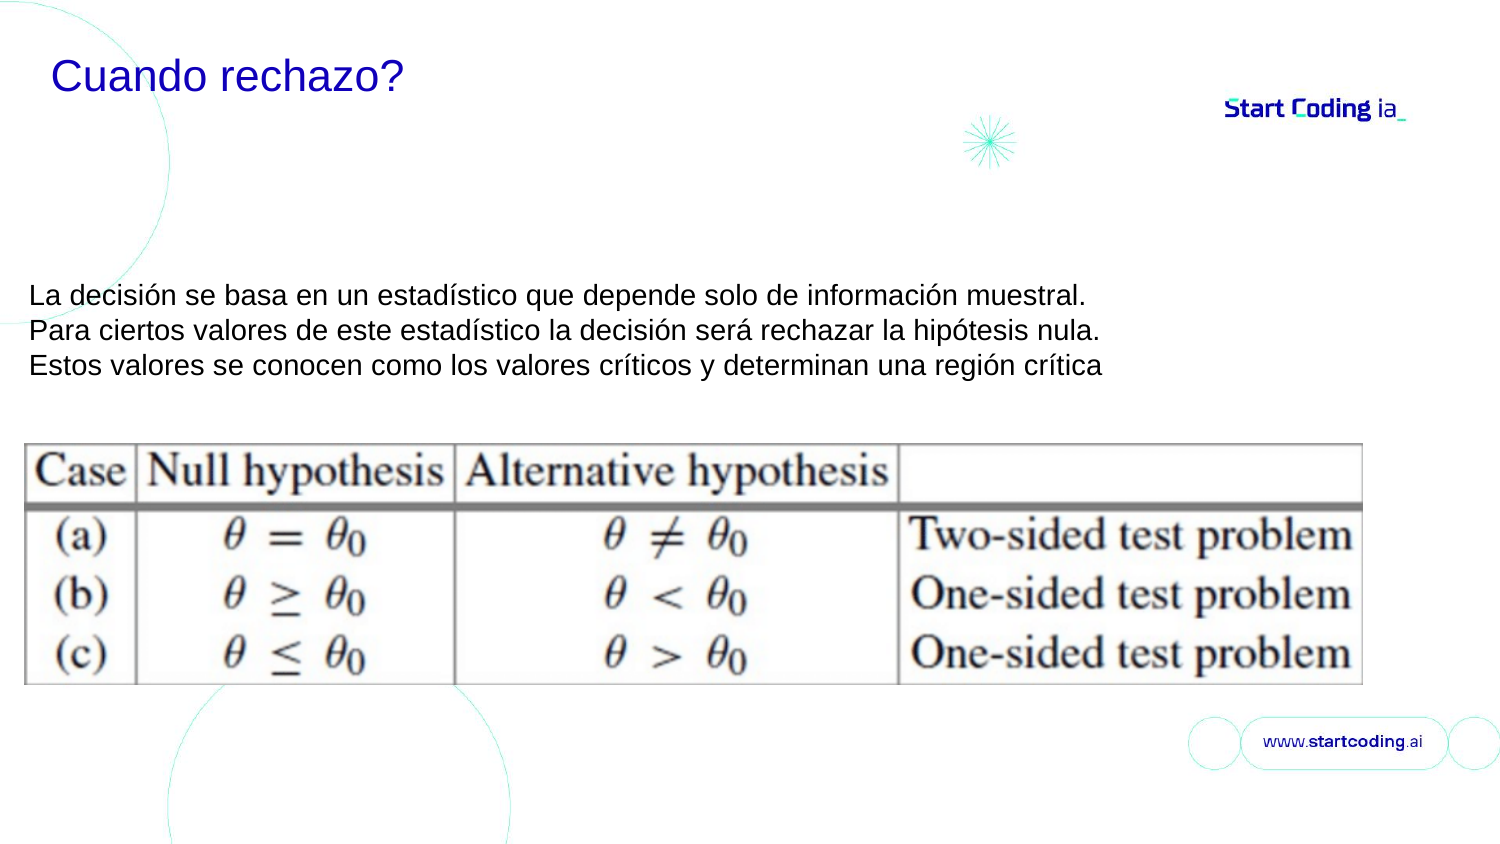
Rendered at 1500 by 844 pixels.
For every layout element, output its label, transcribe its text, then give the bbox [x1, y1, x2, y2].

picture [0, 0, 1500, 844]
title Cuando rechazo? [35, 31, 1267, 116]
text_box La decisión se basa en un estadístico que depende solo de información muestral. Para ciertos valores de este estadístico la decisión será rechazar la hipótesis nula. Estos valores se conocen como los valores críticos y determinan una región crítica [13, 261, 1157, 397]
